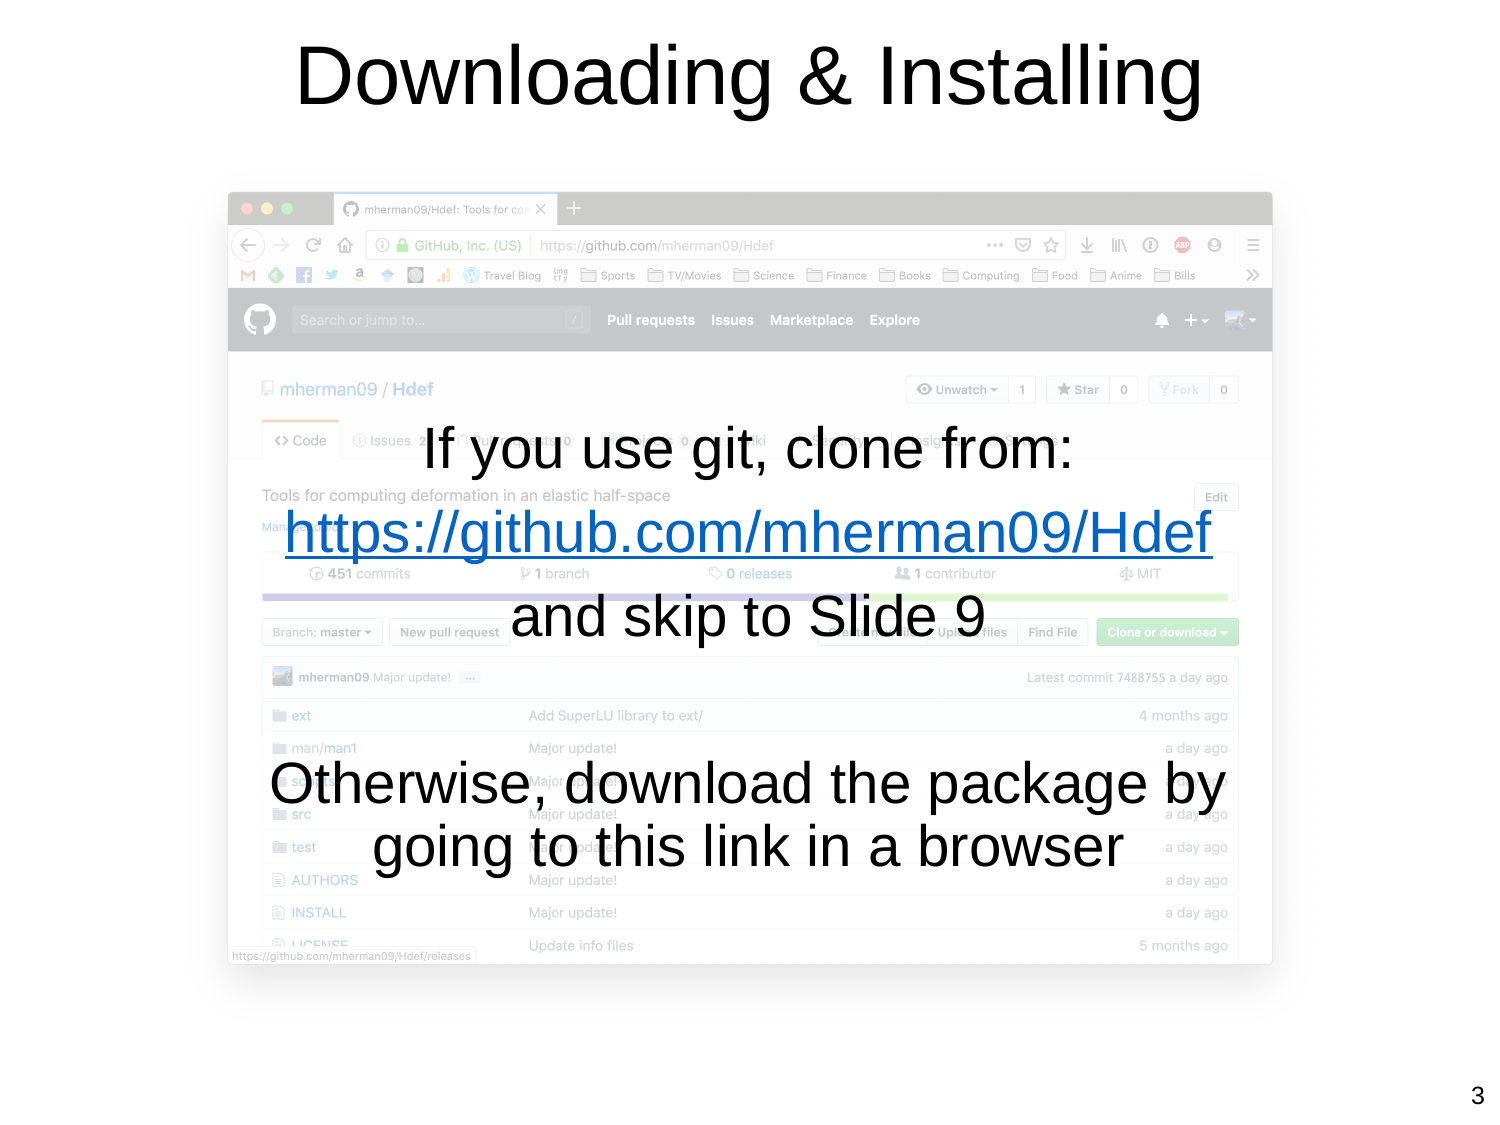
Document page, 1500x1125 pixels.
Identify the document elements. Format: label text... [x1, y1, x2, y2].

picture [172, 154, 1328, 1038]
title Downloading & Installing [103, 0, 1397, 155]
slide_number 3 [1162, 1065, 1500, 1125]
